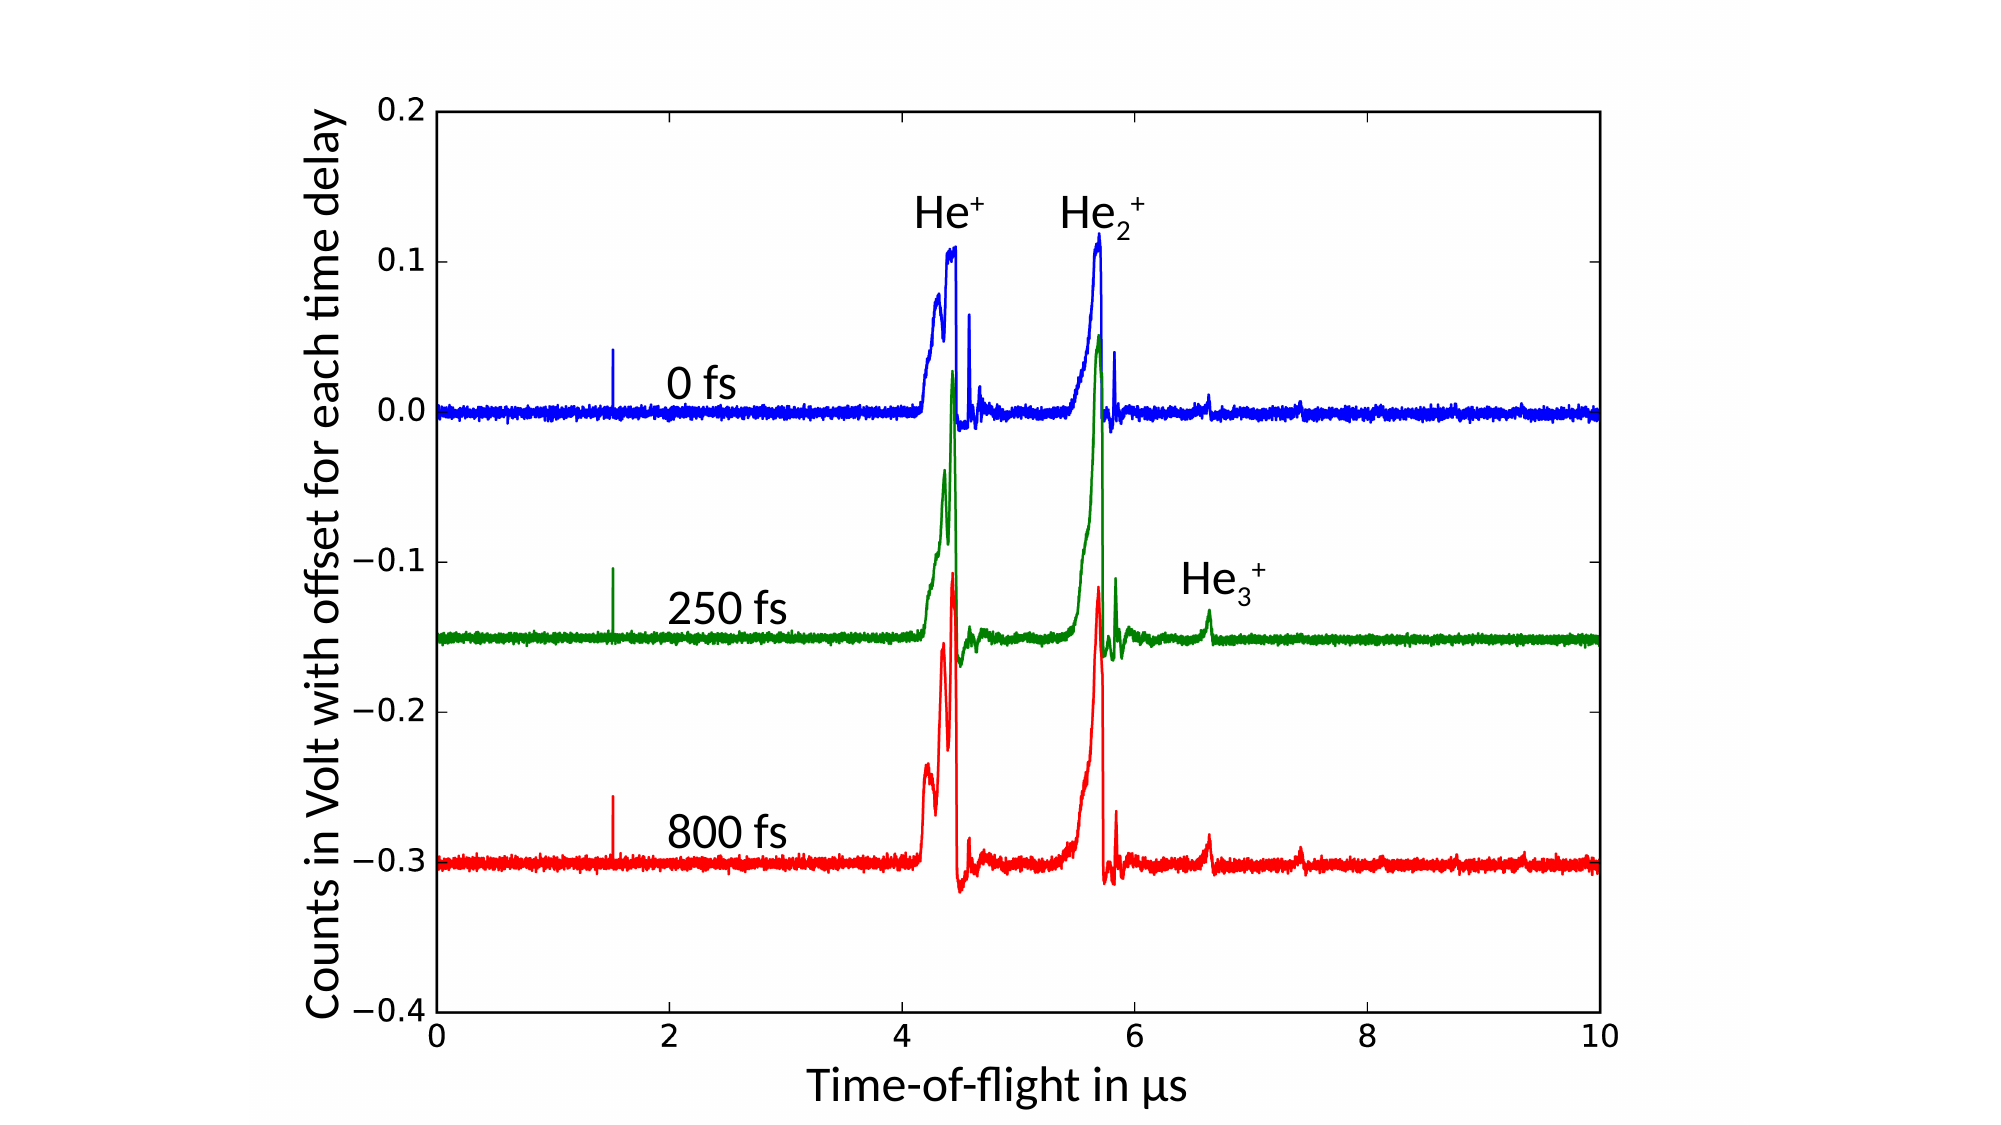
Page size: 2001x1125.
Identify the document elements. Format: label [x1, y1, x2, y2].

text_box [249, 0, 1750, 1125]
